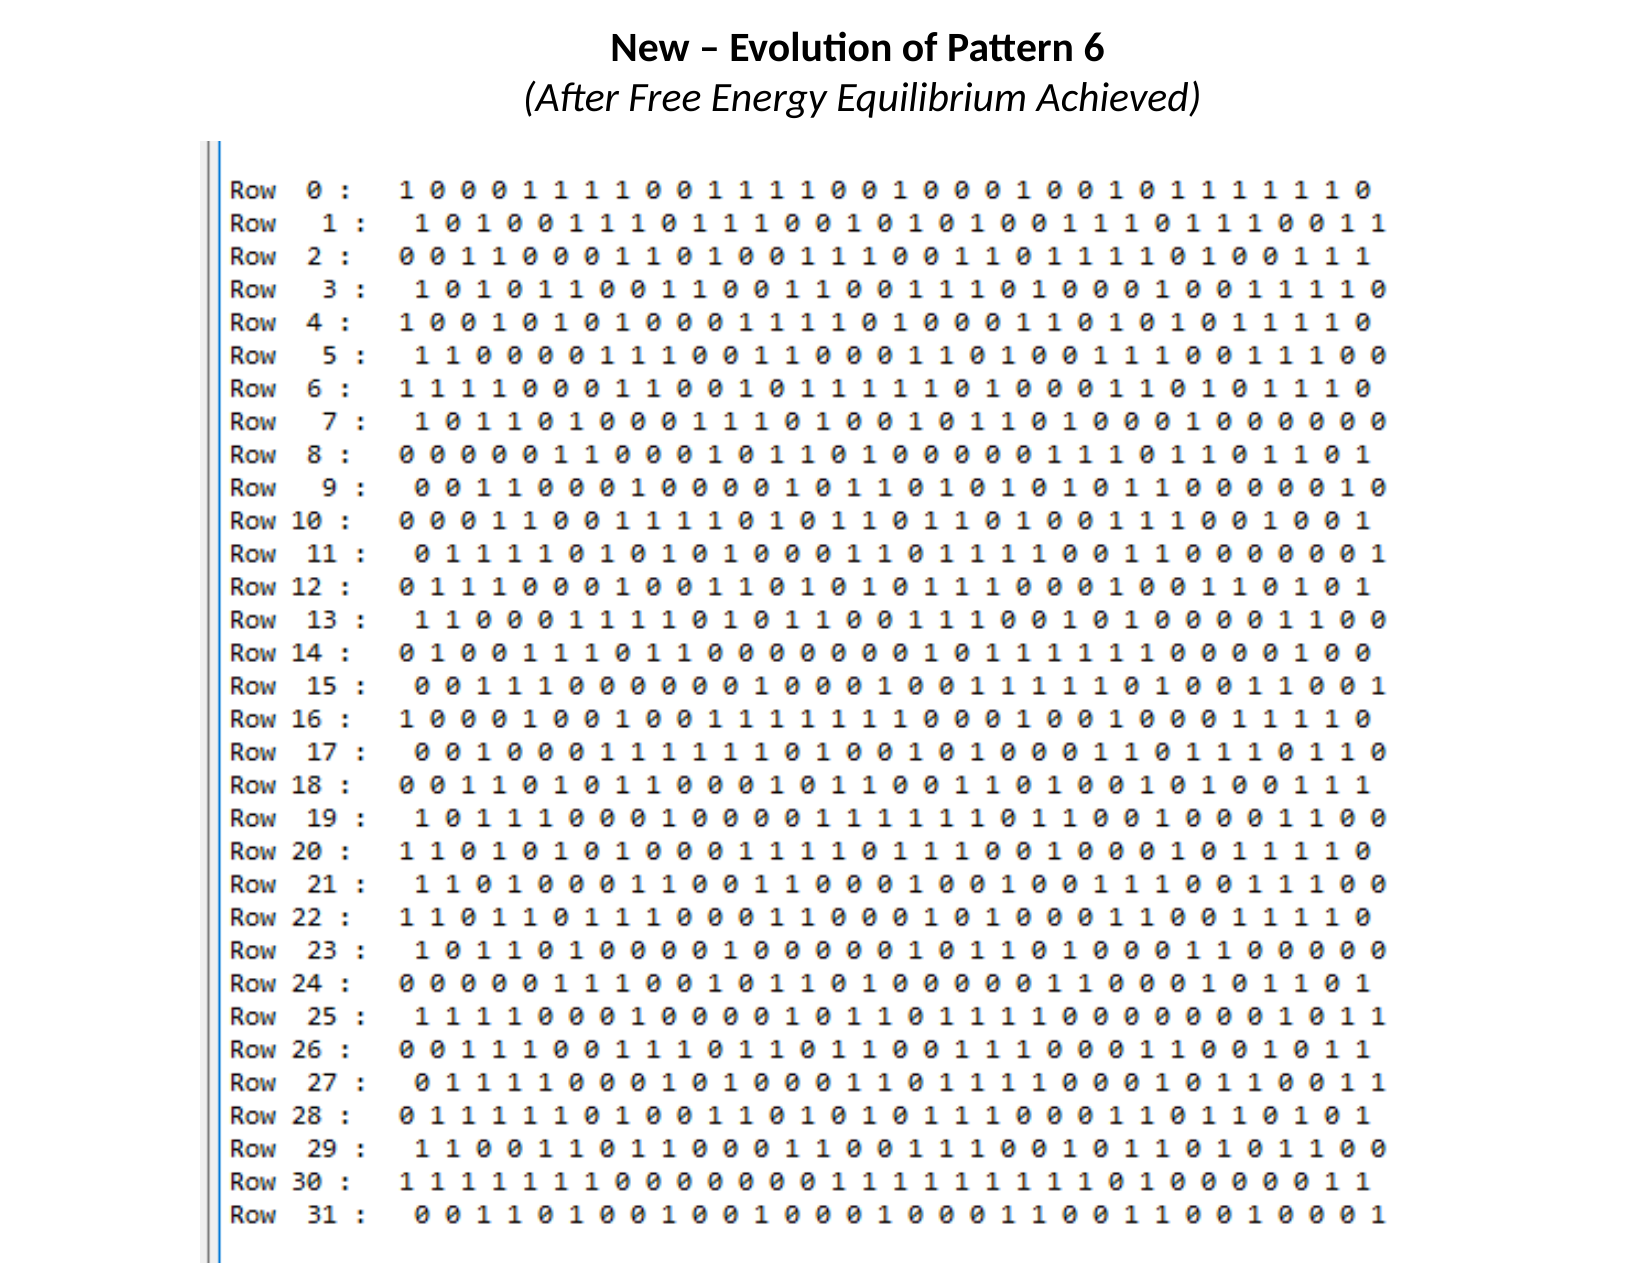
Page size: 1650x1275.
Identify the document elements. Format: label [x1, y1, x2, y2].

text_box [507, 12, 1217, 128]
picture [199, 140, 1483, 1263]
